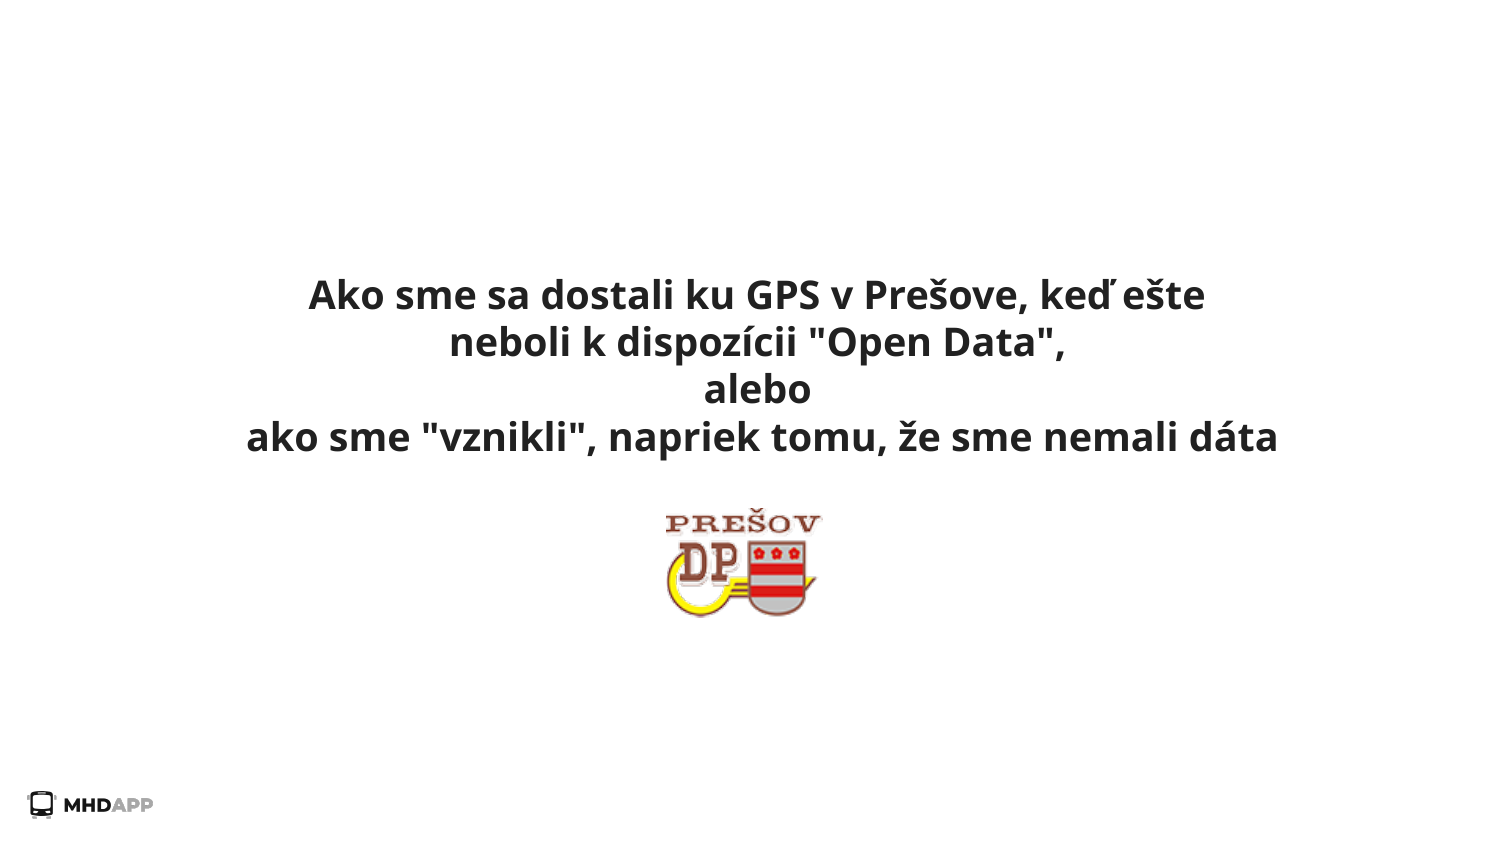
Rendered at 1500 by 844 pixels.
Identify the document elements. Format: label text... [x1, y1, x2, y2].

text_box Ako sme sa dostali ku GPS v Prešove, keď ešte neboli k dispozícii "Open Data", alebo ako sme "vznikli", napriek tomu, že sme nemali dáta [97, 254, 1428, 475]
picture [666, 507, 823, 618]
picture [27, 791, 154, 819]
